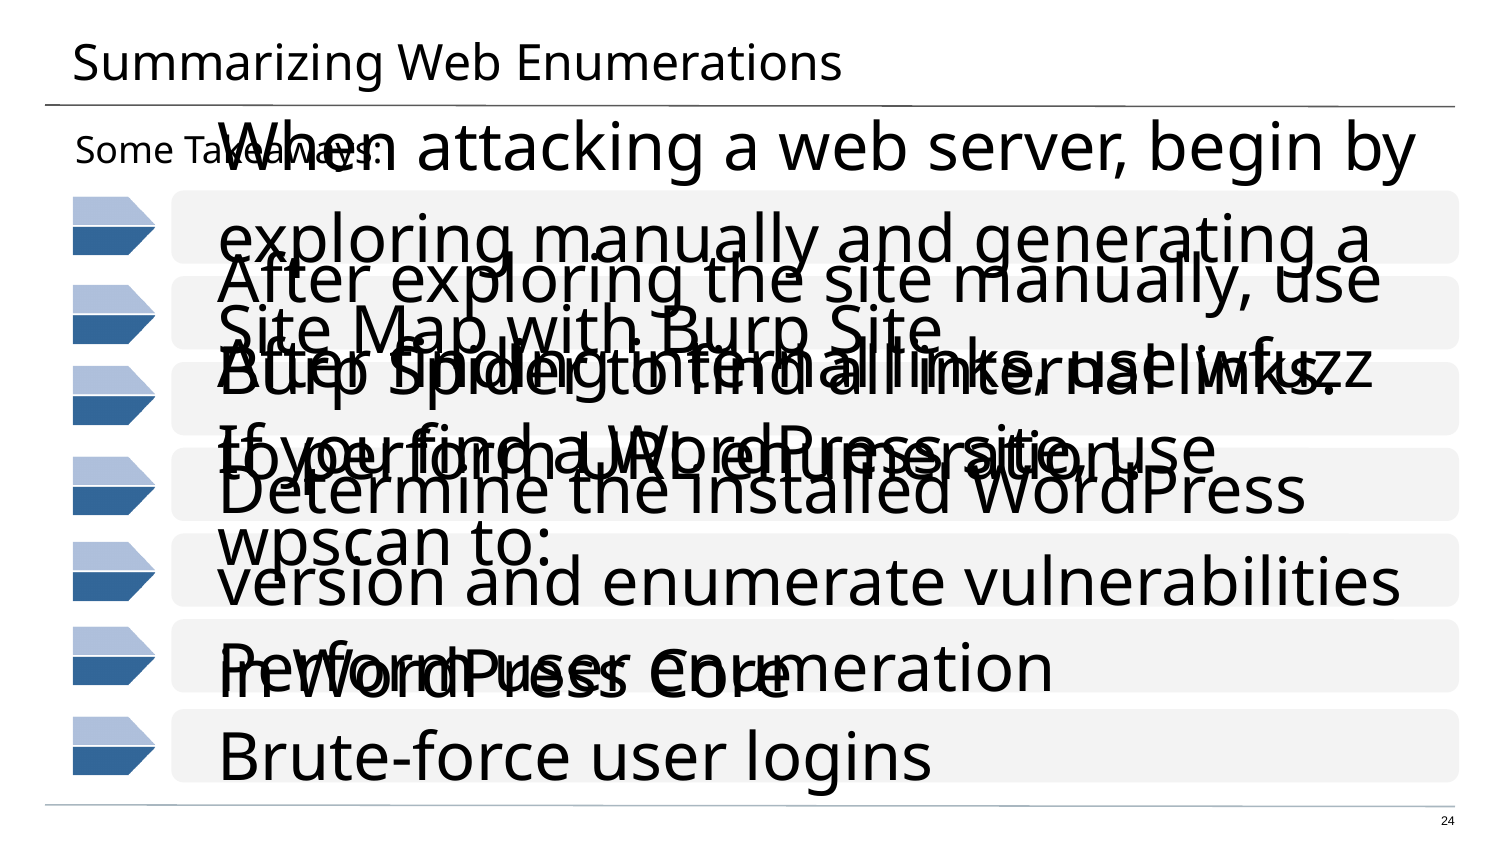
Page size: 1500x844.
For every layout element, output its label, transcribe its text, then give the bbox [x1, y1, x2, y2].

subtitle Determine the installed WordPress version and enumerate vulnerabilities in WordPress Core [0, 535, 1500, 609]
slide_number ‹#› [1412, 813, 1455, 831]
subtitle After exploring the site manually, use Burp Spider to find all internal links. [0, 278, 1500, 354]
title Summarizing Web Enumerations [0, 0, 1500, 88]
subtitle When attacking a web server, begin by exploring manually and generating a Site Map with Burp Site [0, 192, 1500, 266]
subtitle If you find a WordPress site, use wpscan to: [0, 450, 1500, 524]
subtitle Perform user enumeration [0, 621, 1500, 697]
subtitle Some Takeaways: [0, 110, 1500, 171]
subtitle After finding internal links, use wfuzz to perform URL enumeration. [0, 364, 1500, 438]
subtitle Brute-force user logins [0, 711, 1500, 785]
